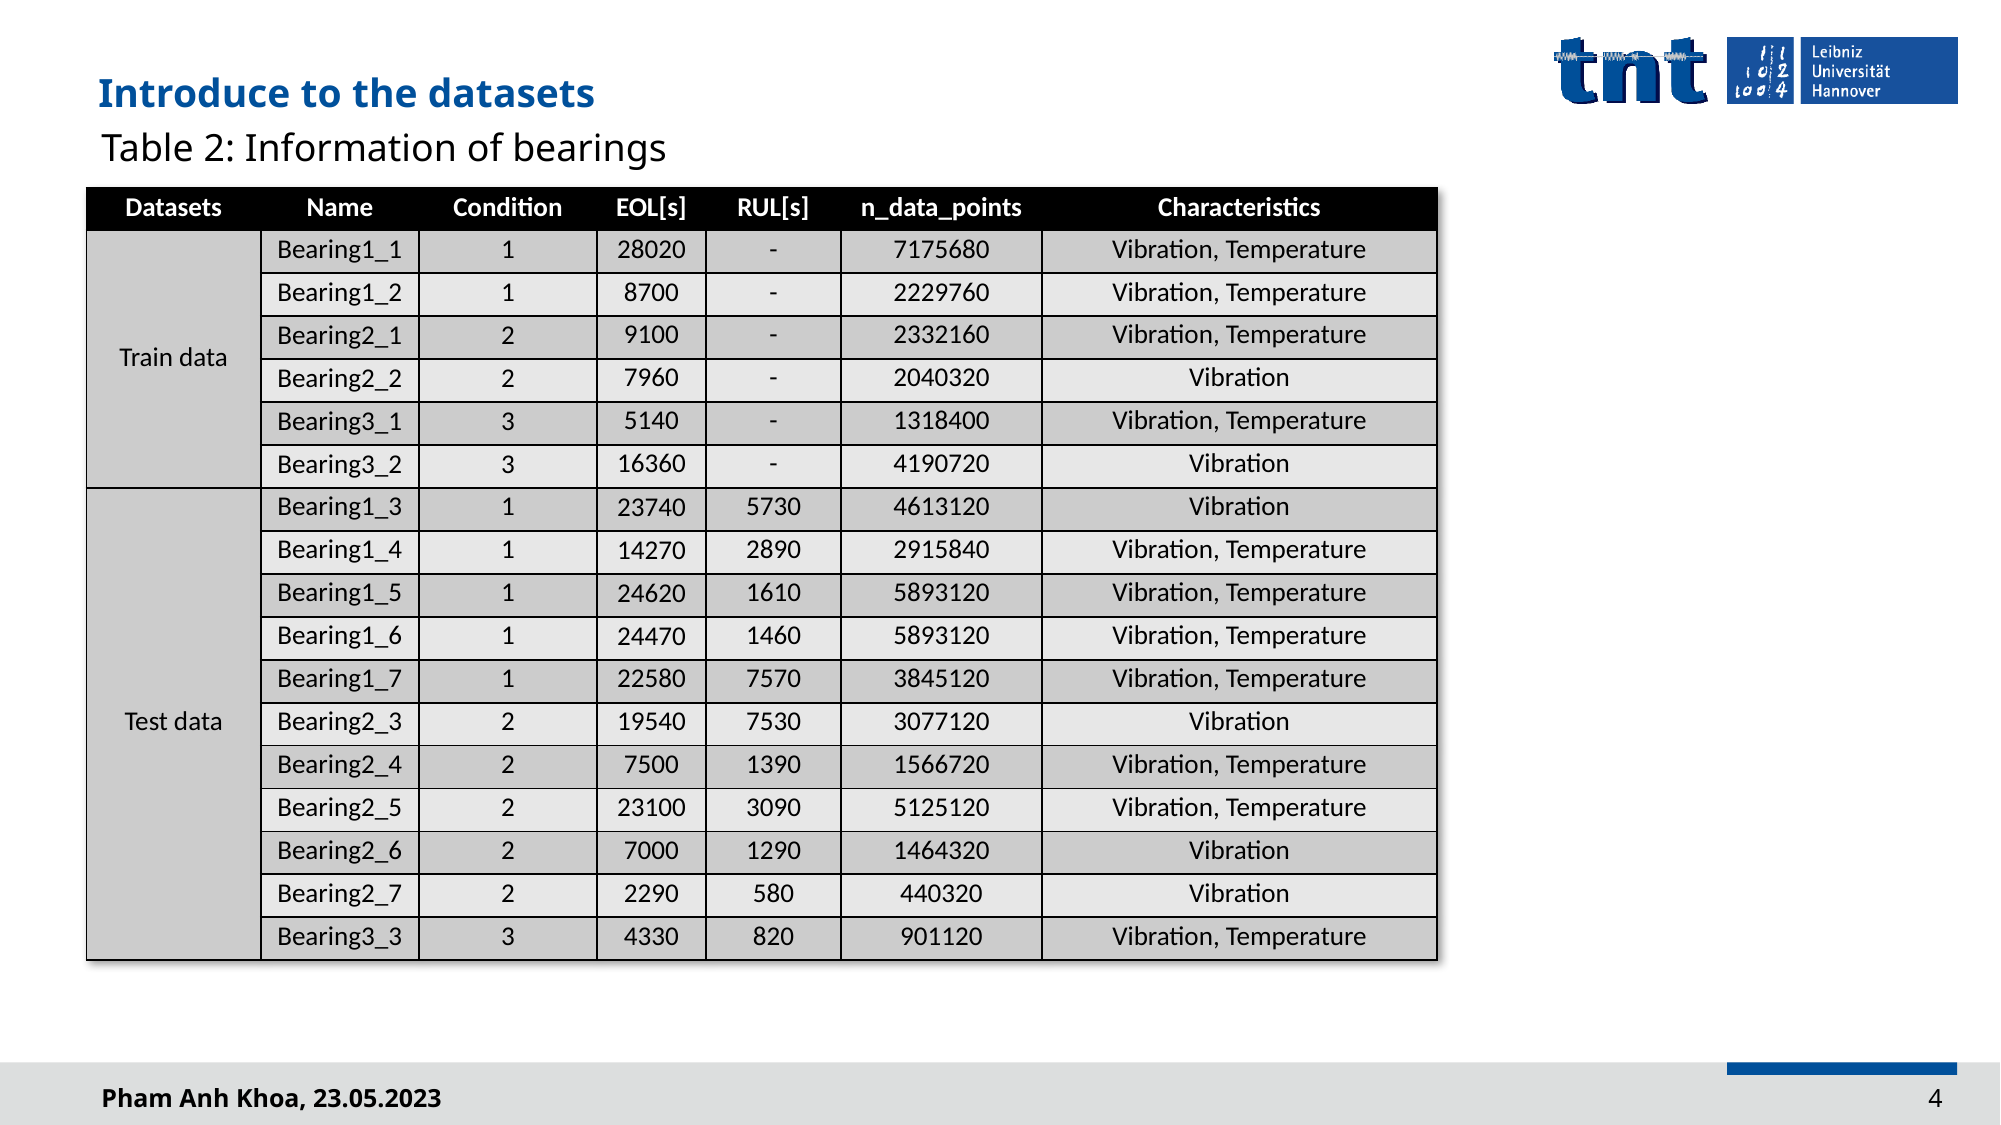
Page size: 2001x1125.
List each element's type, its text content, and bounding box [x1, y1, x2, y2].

table_cell 820 [707, 918, 840, 959]
table_cell Bearing2_7 [262, 875, 418, 916]
table_header EOL[s] [598, 189, 705, 229]
table_header RUL[s] [707, 189, 840, 229]
table_cell Bearing2_1 [262, 317, 418, 358]
table_cell Bearing1_6 [262, 618, 418, 659]
table_cell 7175680 [842, 231, 1041, 272]
table_cell 2915840 [842, 532, 1041, 573]
picture [1554, 37, 1708, 66]
table_cell Bearing1_7 [262, 661, 418, 702]
table_cell Bearing2_5 [262, 789, 418, 831]
table_cell 16360 [598, 446, 705, 487]
table_cell 2890 [707, 532, 840, 573]
table_cell - [707, 446, 840, 487]
table_cell - [707, 231, 840, 272]
table_cell 9100 [598, 317, 705, 358]
table_cell 1460 [707, 618, 840, 659]
table_cell 14270 [598, 532, 705, 573]
table_header Datasets [87, 189, 260, 229]
table_cell 23740 [598, 489, 705, 530]
table_cell 901120 [842, 918, 1041, 959]
table_cell 28020 [598, 231, 705, 272]
table_cell 5730 [707, 489, 840, 530]
table_header n_data_points [842, 189, 1041, 229]
table_cell 1464320 [842, 832, 1041, 873]
table_cell Bearing1_5 [262, 575, 418, 616]
table_cell Vibration [1043, 446, 1436, 487]
table_cell - [707, 403, 840, 444]
table_cell 2 [420, 317, 596, 358]
table_cell Vibration [1043, 360, 1436, 401]
table_cell - [707, 317, 840, 358]
table_cell 1 [420, 661, 596, 702]
table_cell Vibration [1043, 704, 1436, 745]
table_cell 7530 [707, 704, 840, 745]
table_cell 580 [707, 875, 840, 916]
table_cell 5893120 [842, 618, 1041, 659]
table_cell 5140 [598, 403, 705, 444]
table_cell 3077120 [842, 704, 1041, 745]
list [1403, 164, 1862, 883]
table_cell Bearing3_2 [262, 446, 418, 487]
table_cell 7570 [707, 661, 840, 702]
table_cell Bearing1_4 [262, 532, 418, 573]
table_cell Bearing2_4 [262, 746, 418, 788]
table_cell 24470 [598, 618, 705, 659]
table_cell 7000 [598, 832, 705, 873]
table_cell 1318400 [842, 403, 1041, 444]
table_cell 5125120 [842, 789, 1041, 831]
table_cell 3845120 [842, 661, 1041, 702]
table_cell 1610 [707, 575, 840, 616]
table_cell Test data [87, 489, 260, 959]
table_cell 3 [420, 446, 596, 487]
table_cell Vibration, Temperature [1043, 274, 1436, 315]
table_header Characteristics [1043, 189, 1436, 229]
table_header Name [262, 189, 418, 229]
table_cell Vibration, Temperature [1043, 746, 1436, 788]
table_cell Vibration [1043, 489, 1436, 530]
table_cell - [707, 360, 840, 401]
table_cell Vibration, Temperature [1043, 661, 1436, 702]
table_cell 2040320 [842, 360, 1041, 401]
table_cell 22580 [598, 661, 705, 702]
table_cell - [707, 274, 840, 315]
table_cell 1566720 [842, 746, 1041, 788]
table_cell Bearing1_2 [262, 274, 418, 315]
table_cell 4330 [598, 918, 705, 959]
table_cell Bearing1_3 [262, 489, 418, 530]
table_cell 440320 [842, 875, 1041, 916]
table_cell Vibration, Temperature [1043, 532, 1436, 573]
table_cell 2 [420, 832, 596, 873]
table_cell Bearing3_3 [262, 918, 418, 959]
table_cell Train data [87, 231, 260, 487]
table_cell Vibration, Temperature [1043, 789, 1436, 831]
picture [1727, 37, 1958, 104]
table_cell Bearing1_1 [262, 231, 418, 272]
table_cell 2290 [598, 875, 705, 916]
table_cell 1390 [707, 746, 840, 788]
table_cell 2332160 [842, 317, 1041, 358]
table_cell Vibration, Temperature [1043, 231, 1436, 272]
table_cell 1 [420, 618, 596, 659]
table_cell 2229760 [842, 274, 1041, 315]
table_cell 2 [420, 875, 596, 916]
table_cell 7960 [598, 360, 705, 401]
table_cell 1 [420, 532, 596, 573]
table_header Condition [420, 189, 596, 229]
table_cell 5893120 [842, 575, 1041, 616]
table_cell 19540 [598, 704, 705, 745]
table_cell 4190720 [842, 446, 1041, 487]
table_cell Vibration, Temperature [1043, 618, 1436, 659]
table_cell 7500 [598, 746, 705, 788]
table_cell 3090 [707, 789, 840, 831]
table_cell Vibration, Temperature [1043, 918, 1436, 959]
table_cell Vibration, Temperature [1043, 317, 1436, 358]
table_cell Vibration [1043, 832, 1436, 873]
table_cell 8700 [598, 274, 705, 315]
table_cell 1 [420, 489, 596, 530]
footer Pham Anh Khoa, 23.05.2023 [86, 1074, 1181, 1125]
table_cell Vibration [1043, 875, 1436, 916]
text_box Table 2: Information of bearings [86, 116, 1181, 177]
table_cell Bearing2_3 [262, 704, 418, 745]
table_cell 1 [420, 231, 596, 272]
table_cell 3 [420, 918, 596, 959]
table_cell 1 [420, 274, 596, 315]
table_cell 24620 [598, 575, 705, 616]
table_cell 4613120 [842, 489, 1041, 530]
table_cell 2 [420, 746, 596, 788]
table_cell Vibration, Temperature [1043, 575, 1436, 616]
table_cell 2 [420, 360, 596, 401]
table_cell 2 [420, 704, 596, 745]
table_cell Bearing3_1 [262, 403, 418, 444]
table_cell 3 [420, 403, 596, 444]
table_cell Bearing2_2 [262, 360, 418, 401]
table_cell 2 [420, 789, 596, 831]
table_cell 1290 [707, 832, 840, 873]
table_cell 1 [420, 575, 596, 616]
title Introduce to the datasets [86, 66, 1862, 117]
table_cell Vibration, Temperature [1043, 403, 1436, 444]
table_cell 23100 [598, 789, 705, 831]
table_cell Bearing2_6 [262, 832, 418, 873]
